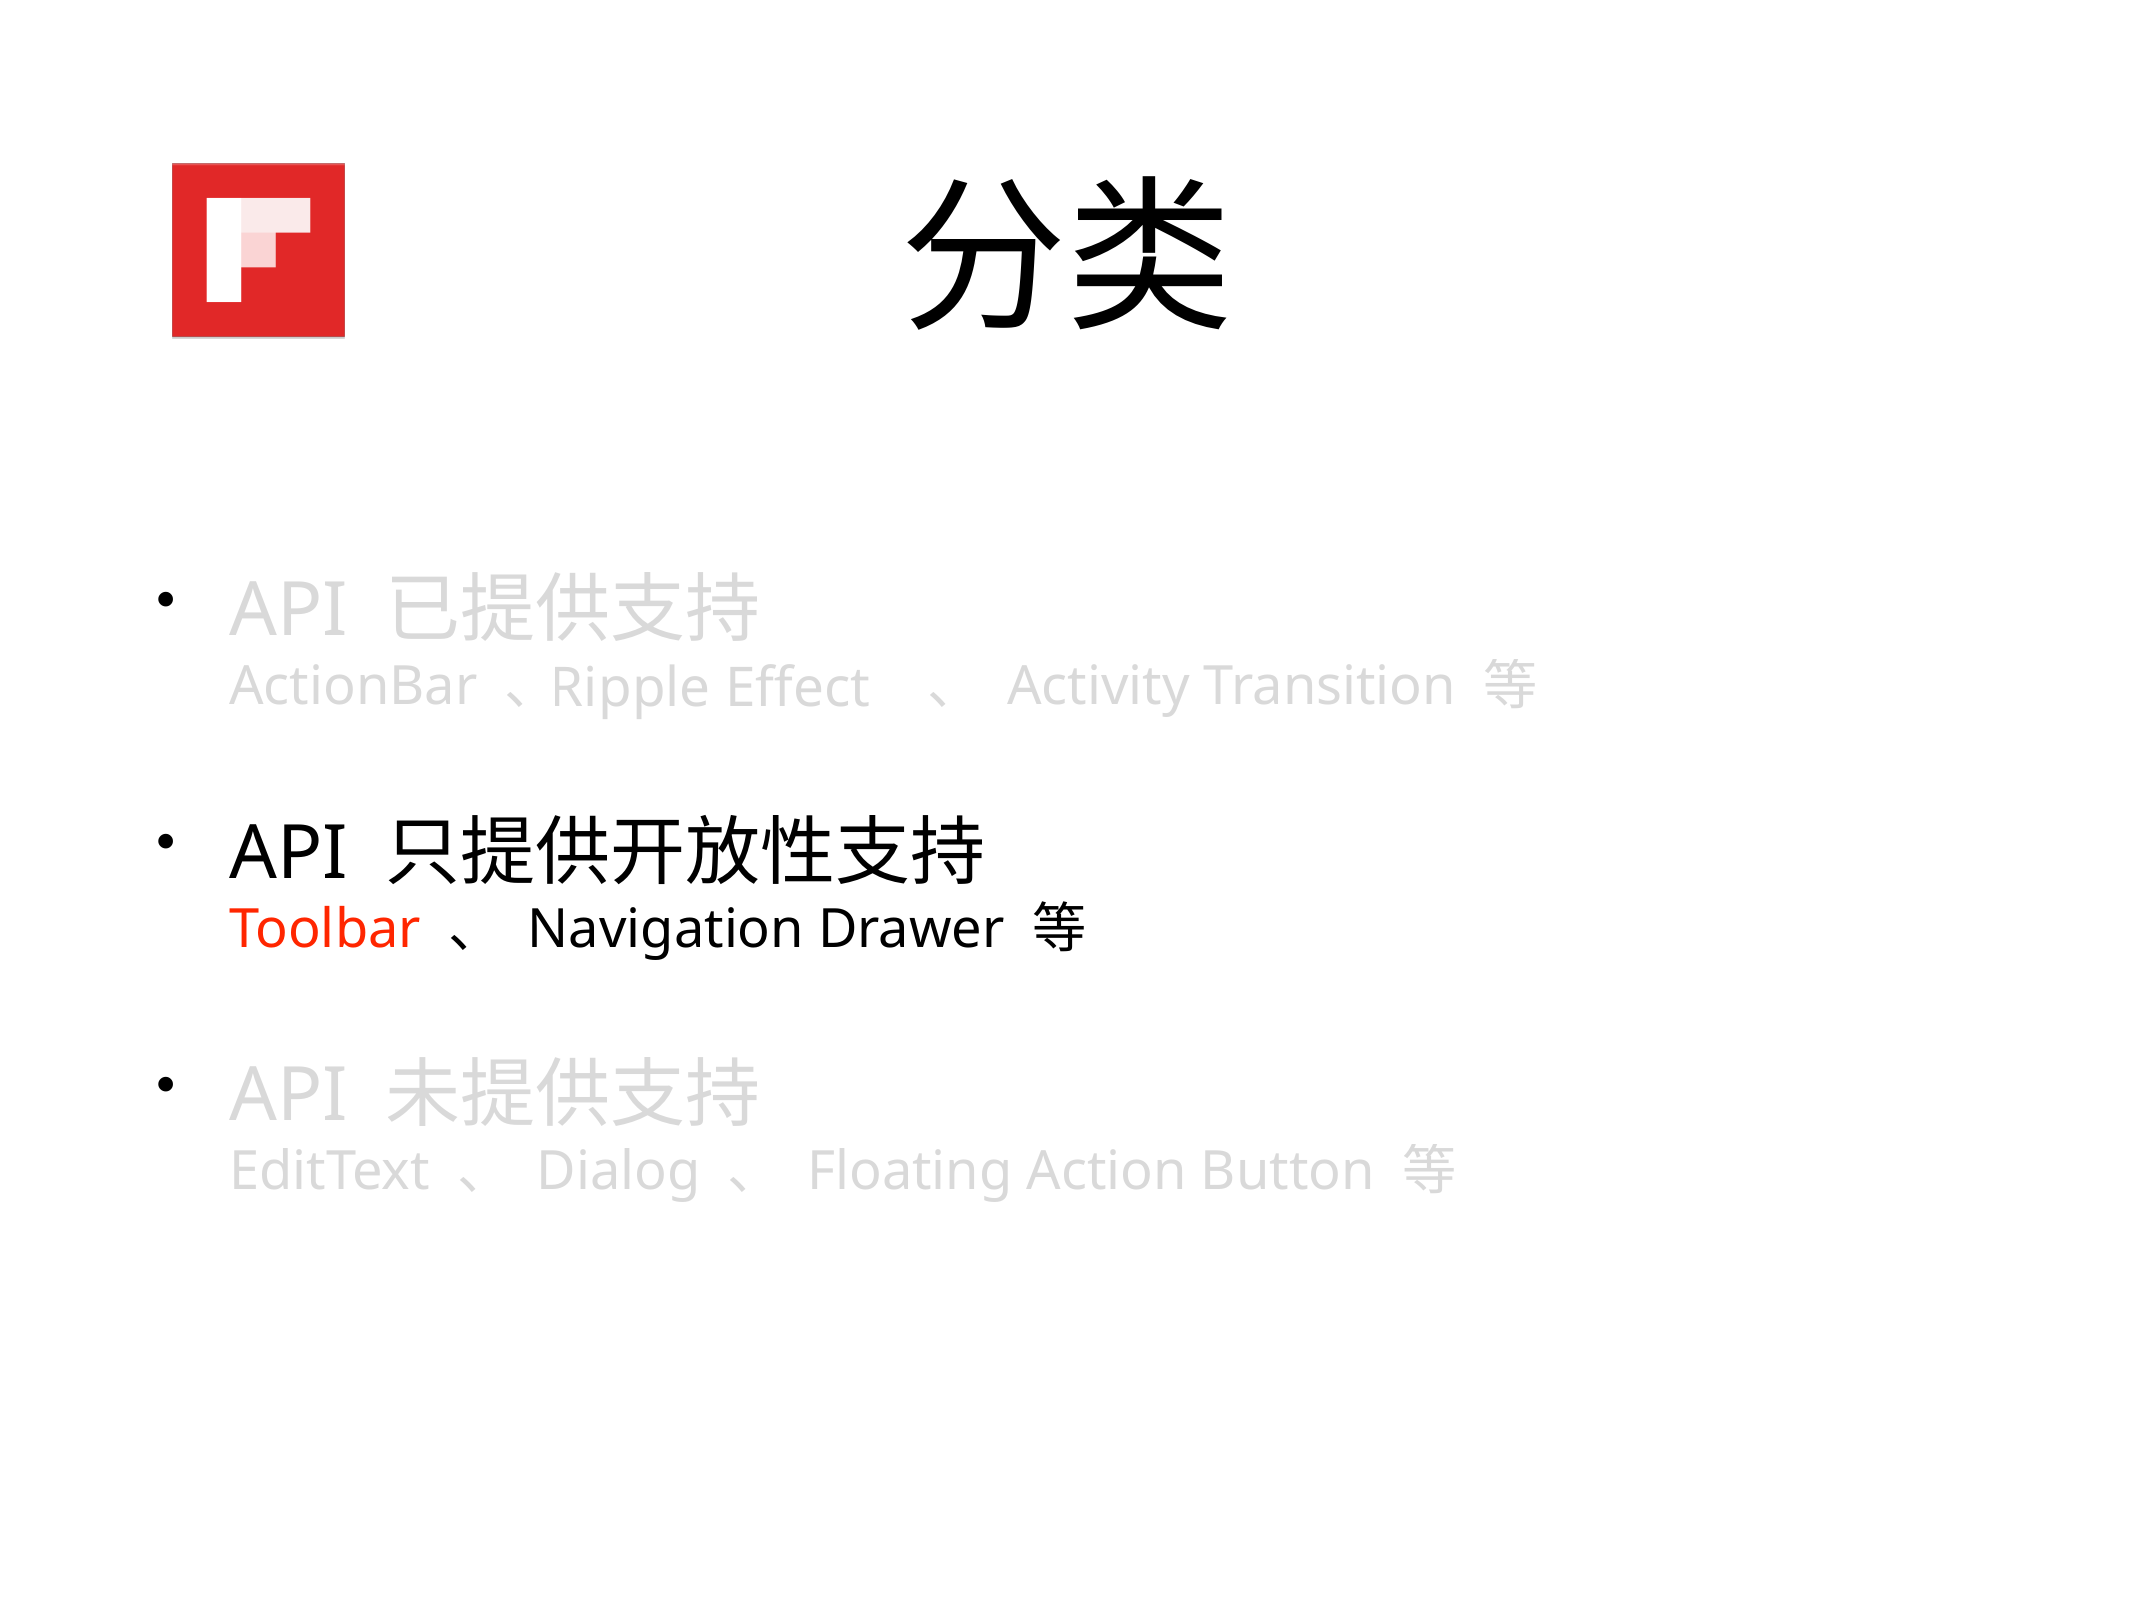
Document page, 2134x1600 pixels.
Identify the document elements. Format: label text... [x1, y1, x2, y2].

picture [161, 152, 357, 348]
text_box Ripple Effect [549, 652, 908, 734]
title 分类 [155, 72, 1978, 428]
list API 已提供支持 ActionBar 、 Ripple Effect 、 Activity Transition 等 API 只提供开放性支持 Toolbar 、 Navigation Drawer 等 API 未提供支持 EditText 、 Dialog 、 Floating Action Button 等 [155, 560, 1978, 1459]
